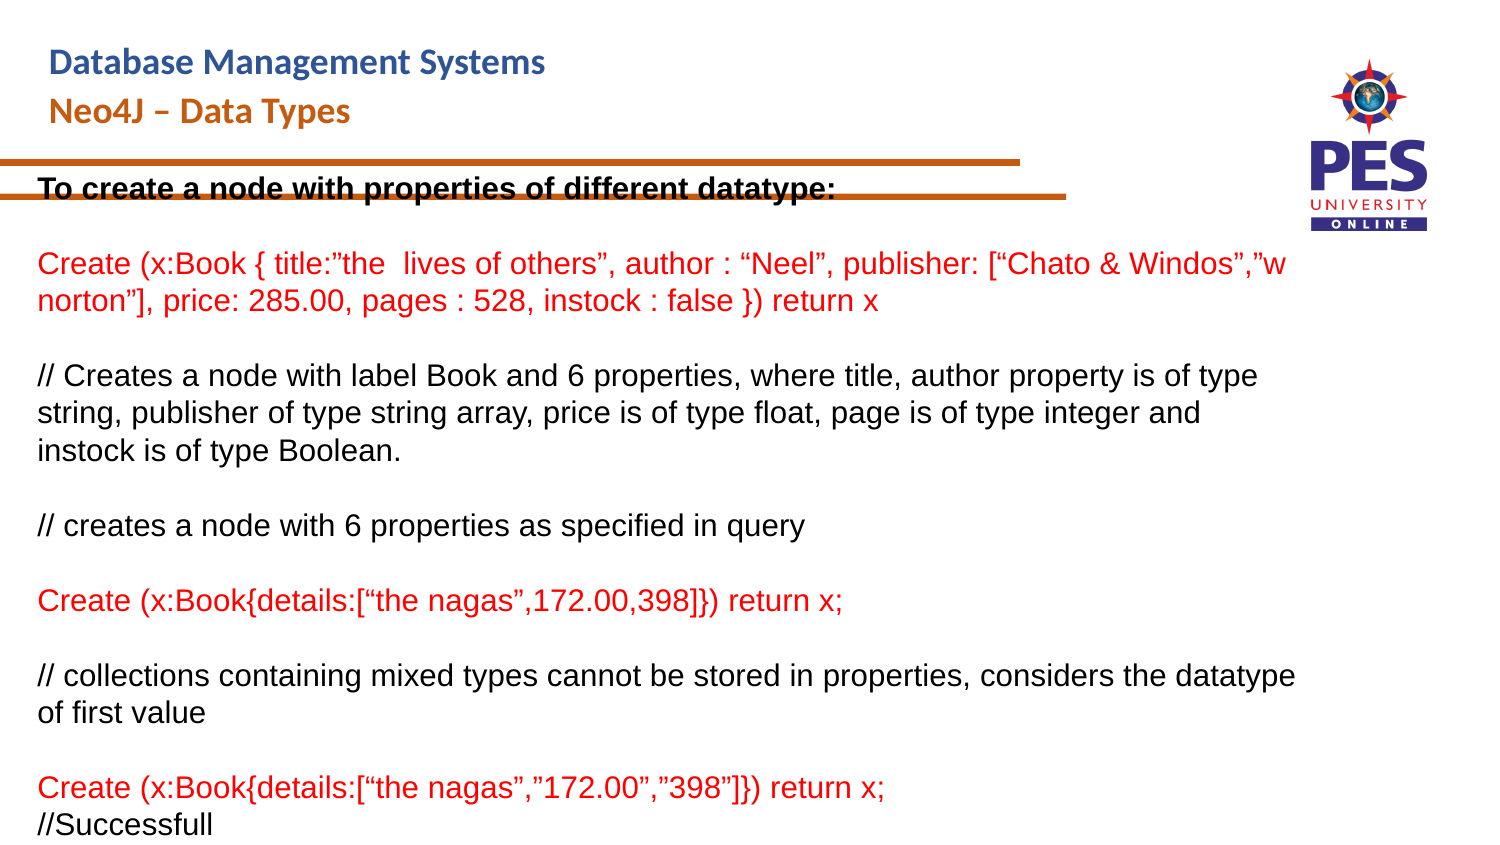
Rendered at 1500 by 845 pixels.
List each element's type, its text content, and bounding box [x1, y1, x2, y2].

picture [1311, 58, 1427, 231]
text_box To create a node with properties of different datatype: Create (x:Book { title:”the lives of others”, author : “Neel”, publisher: [“Chato & Windos”,”w norton”], price: 285.00, pages : 528, instock : false }) return x // Creates a node with label Book and 6 properties, where title, author property is of type string, publisher of type string array, price is of type float, page is of type integer and instock is of type Boolean. // creates a node with 6 properties as specified in query Create (x:Book{details:[“the nagas”,172.00,398]}) return x; // collections containing mixed types cannot be stored in properties, considers the datatype of first value Create (x:Book{details:[“the nagas”,”172.00”,”398”]}) return x; //Successfull [26, 162, 1312, 845]
text_box Database Management Systems [37, 31, 960, 88]
text_box Neo4J – Data Types [37, 80, 1022, 137]
